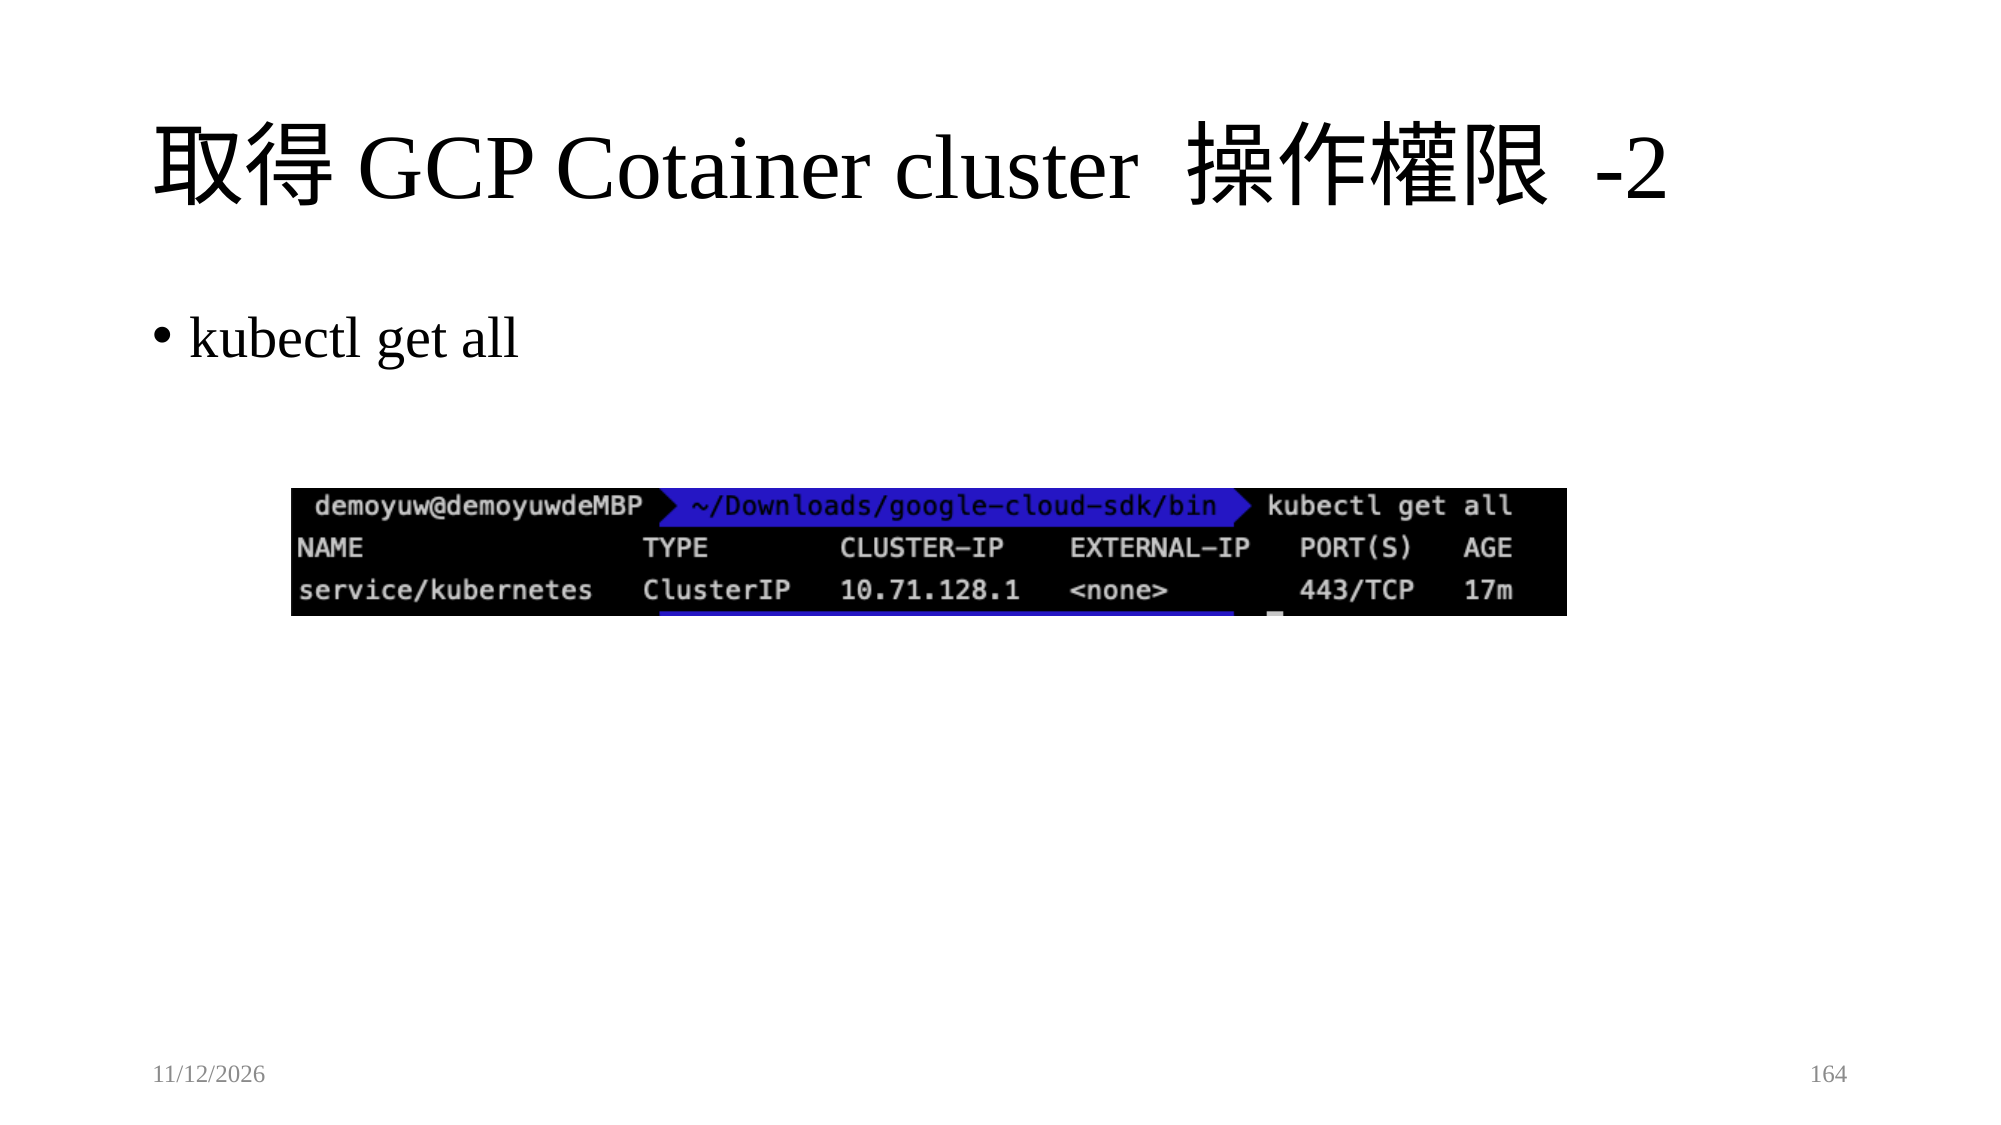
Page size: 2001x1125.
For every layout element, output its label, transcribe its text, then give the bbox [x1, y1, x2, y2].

picture [291, 488, 1567, 616]
list kubectl get all [137, 299, 1863, 1014]
title 取得GCP Cotainer cluster 操作權限 -2 [137, 59, 1863, 278]
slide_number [137, 1042, 588, 1103]
slide_number 164 [1412, 1042, 1863, 1103]
